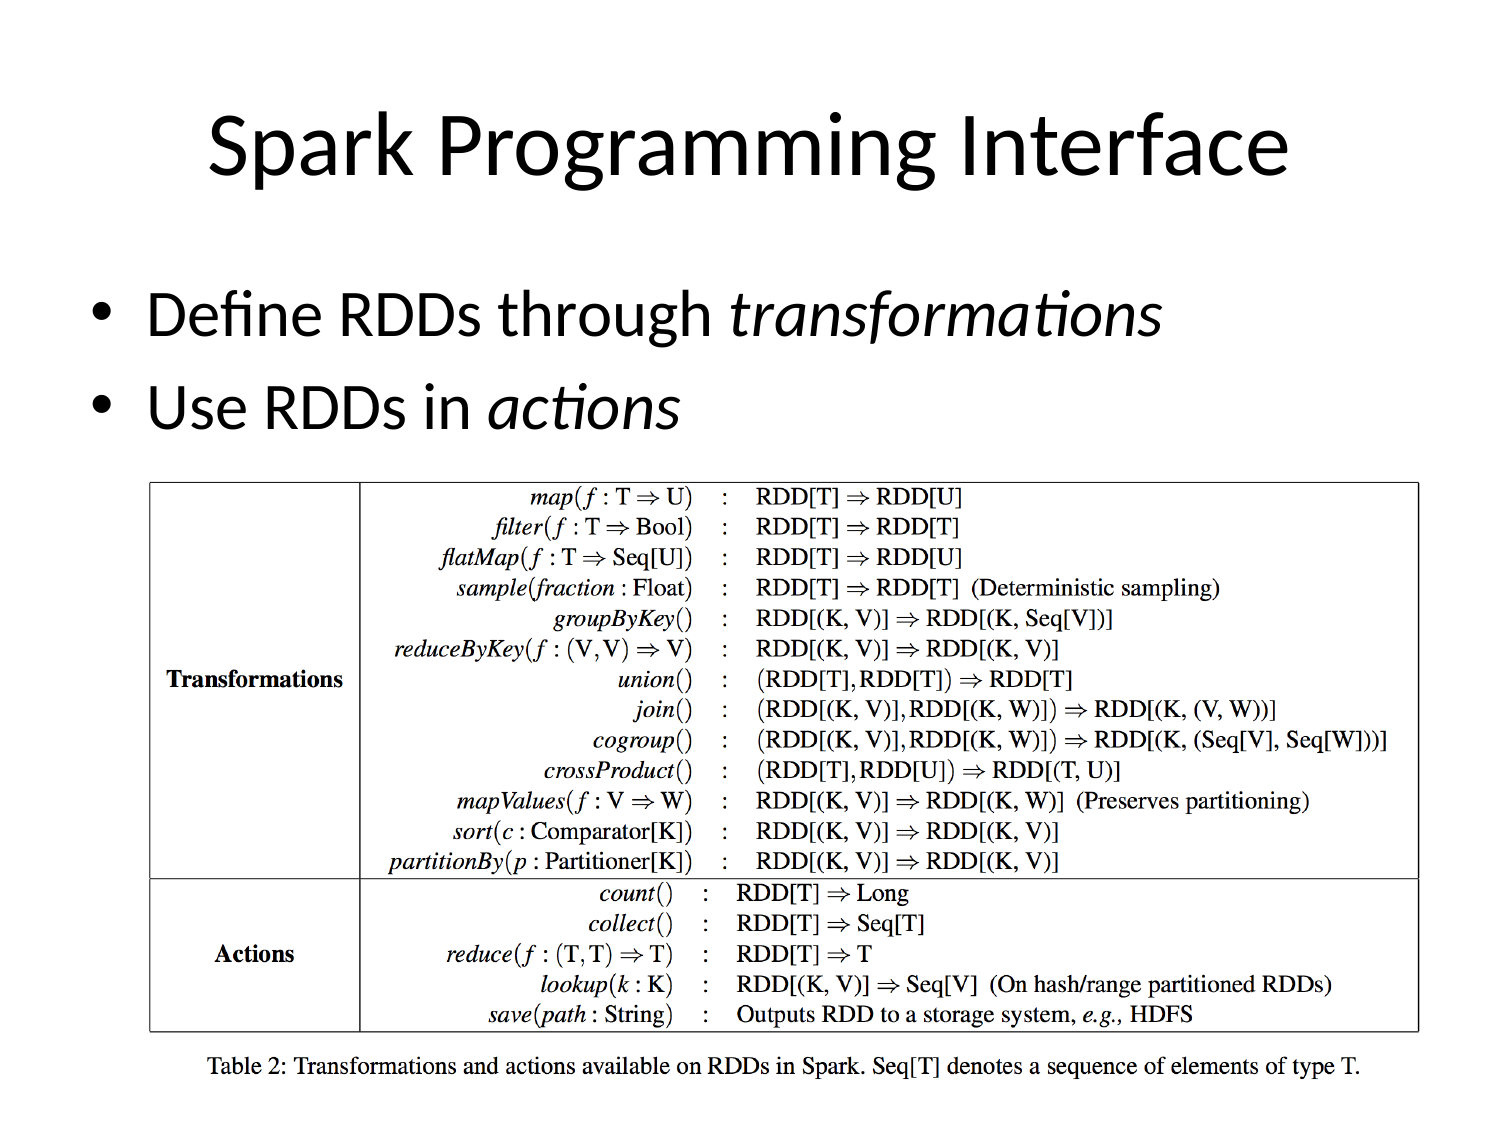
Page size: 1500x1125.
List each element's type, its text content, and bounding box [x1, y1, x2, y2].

list Define RDDs through transformations Use RDDs in actions [75, 262, 1425, 1005]
picture [144, 478, 1426, 1088]
title Spark Programming Interface [75, 45, 1425, 233]
